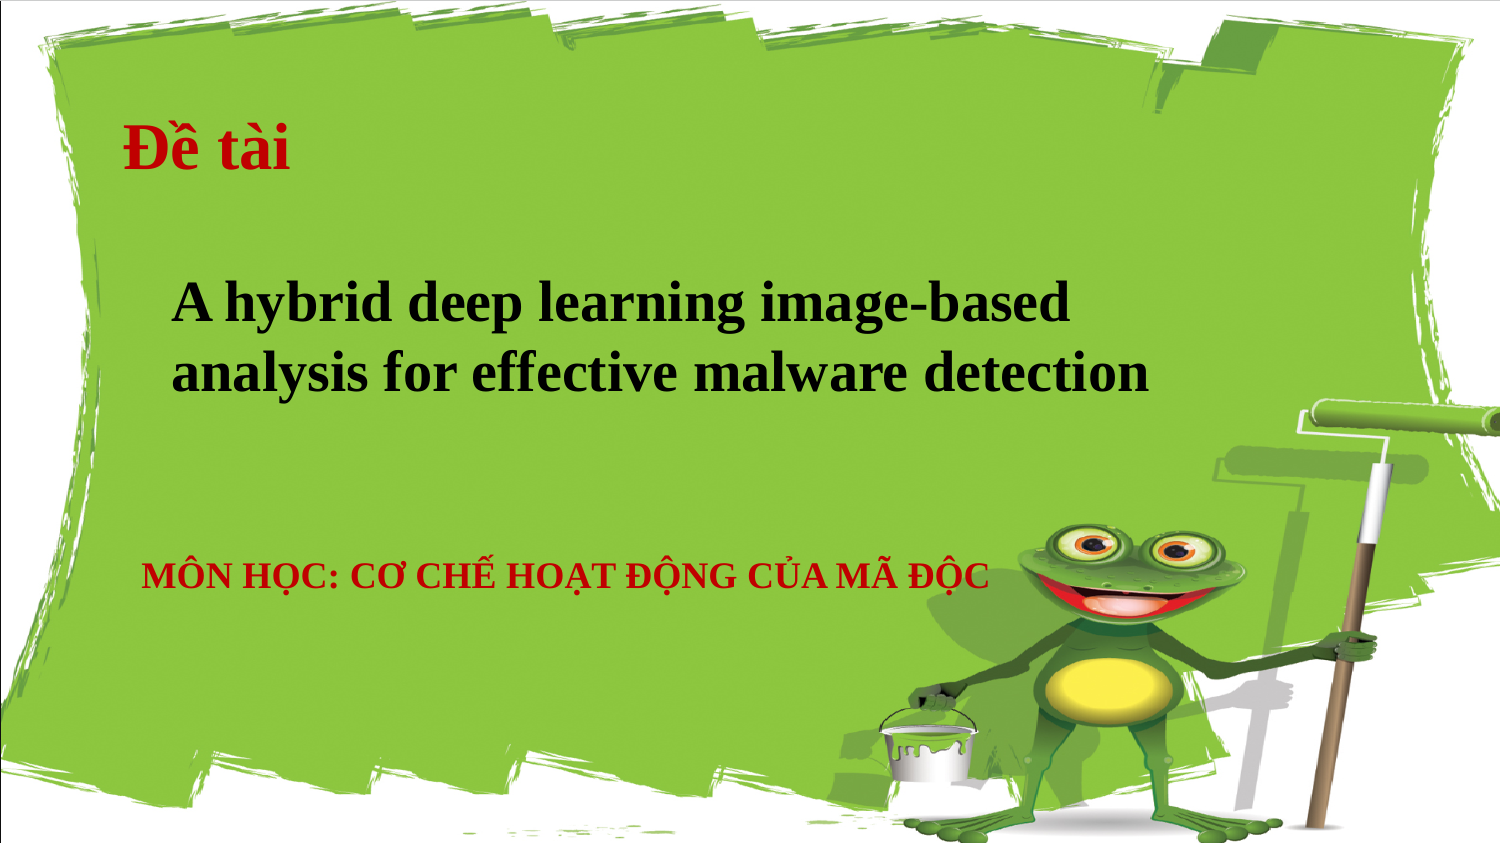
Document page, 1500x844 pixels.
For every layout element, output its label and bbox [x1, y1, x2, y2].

list [0, 0, 1500, 843]
